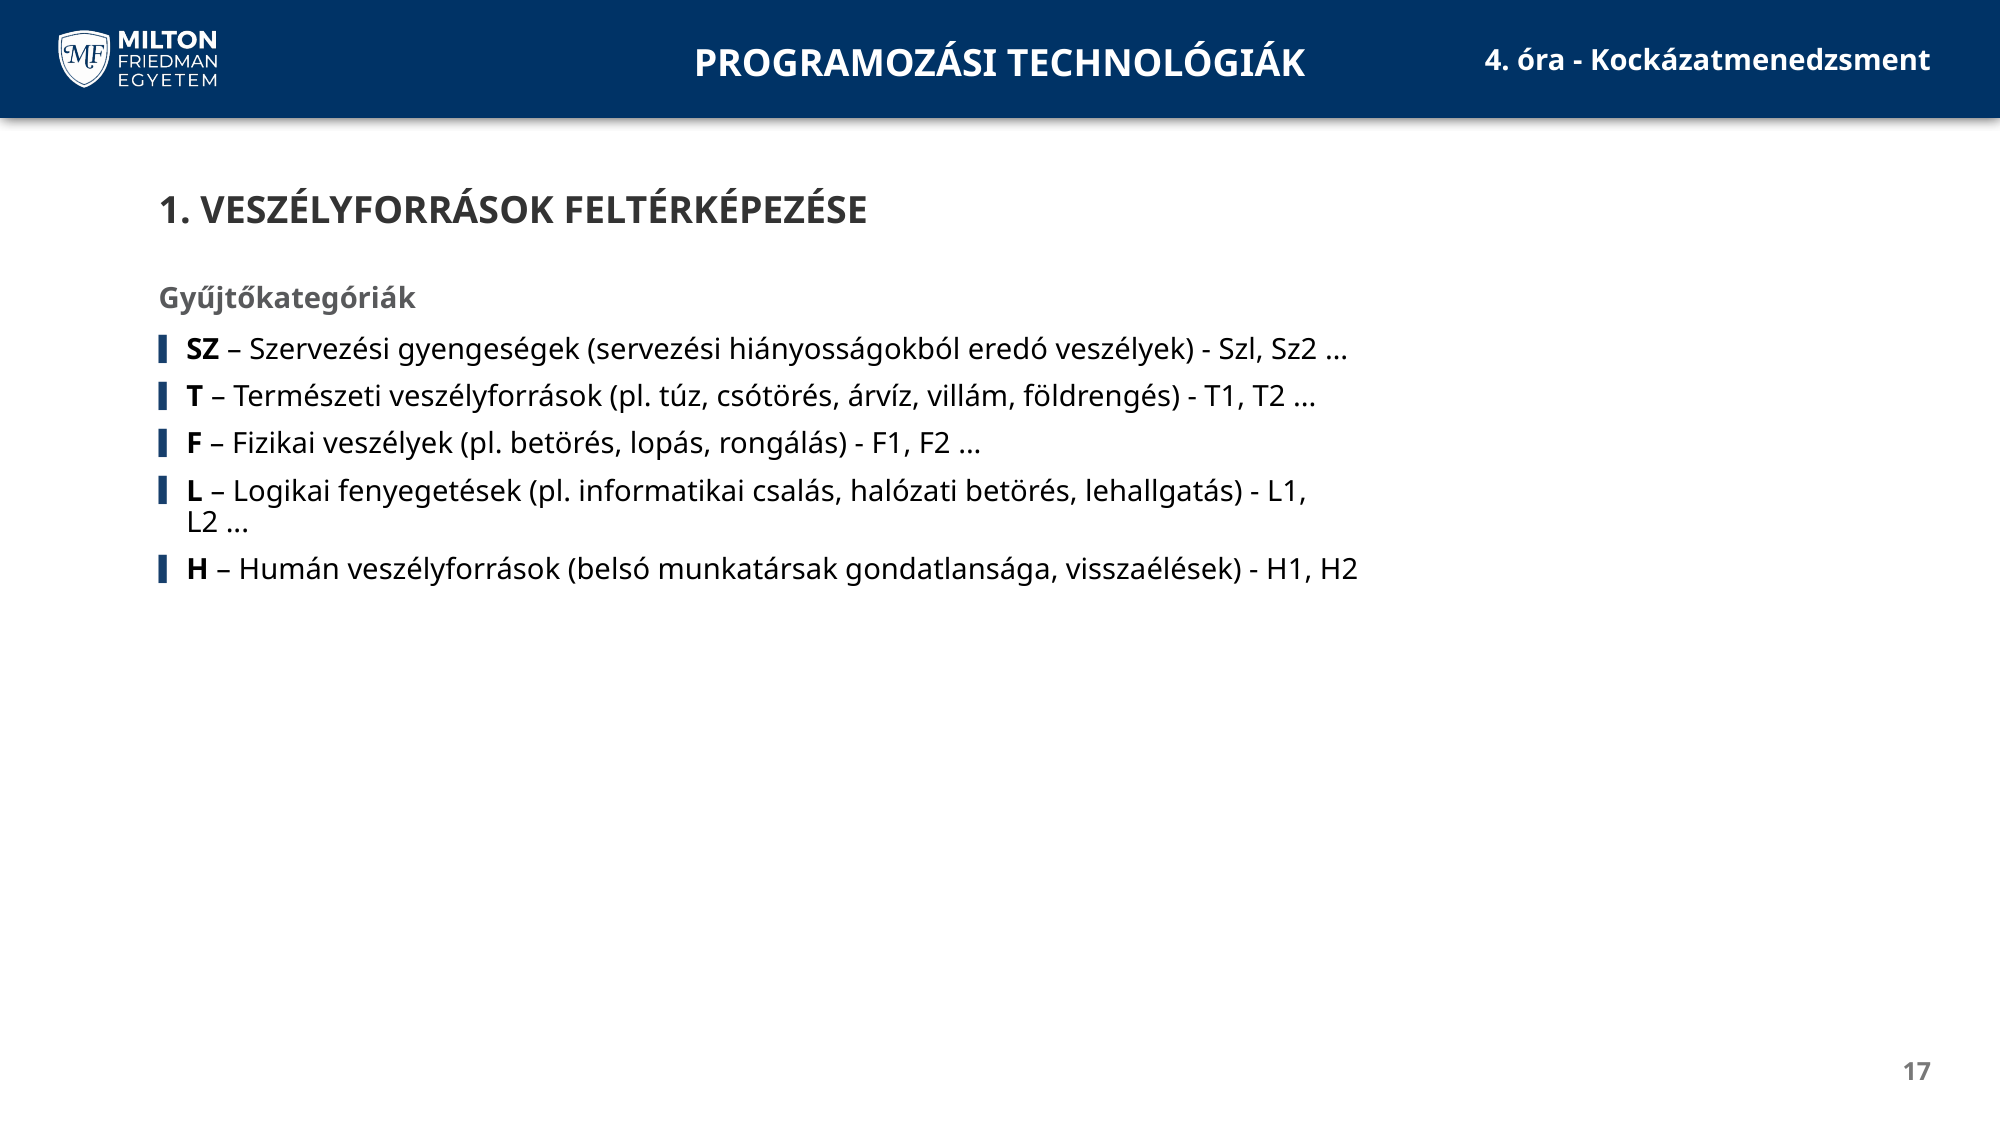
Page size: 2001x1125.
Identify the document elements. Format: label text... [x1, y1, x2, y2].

text_box [0, 0, 2000, 120]
text_box Gyűjtőkategóriák SZ – Szervezési gyengeségek (servezési hiányosságokból eredó veszélyek) - Szl, Sz2 … ﻿﻿T – Természeti veszélyforrások (pl. túz, csótörés, árvíz, villám, földrengés) - T1, T2 ... ﻿﻿F – Fizikai veszélyek (pl. betörés, lopás, rongálás) - F1, F2 ... L – Logikai fenyegetések (pl. informatikai csalás, halózati betörés, lehallgatás) - L1, L2 ... ﻿H – Humán veszélyforrások (belsó munkatársak gondatlansága, visszaélések) - H1, H2 [143, 272, 1392, 1043]
slide_number 16 [1496, 1042, 1947, 1103]
text_box 4. óra - Kockázatmenedzsment [1405, 33, 1947, 84]
picture [58, 29, 218, 89]
text_box 1. VESZÉLYFORRÁSOK FELTÉRKÉPEZÉSE [143, 179, 1392, 239]
text_box PROGRAMOZÁSI TECHNOLÓGIÁK [608, 31, 1392, 92]
